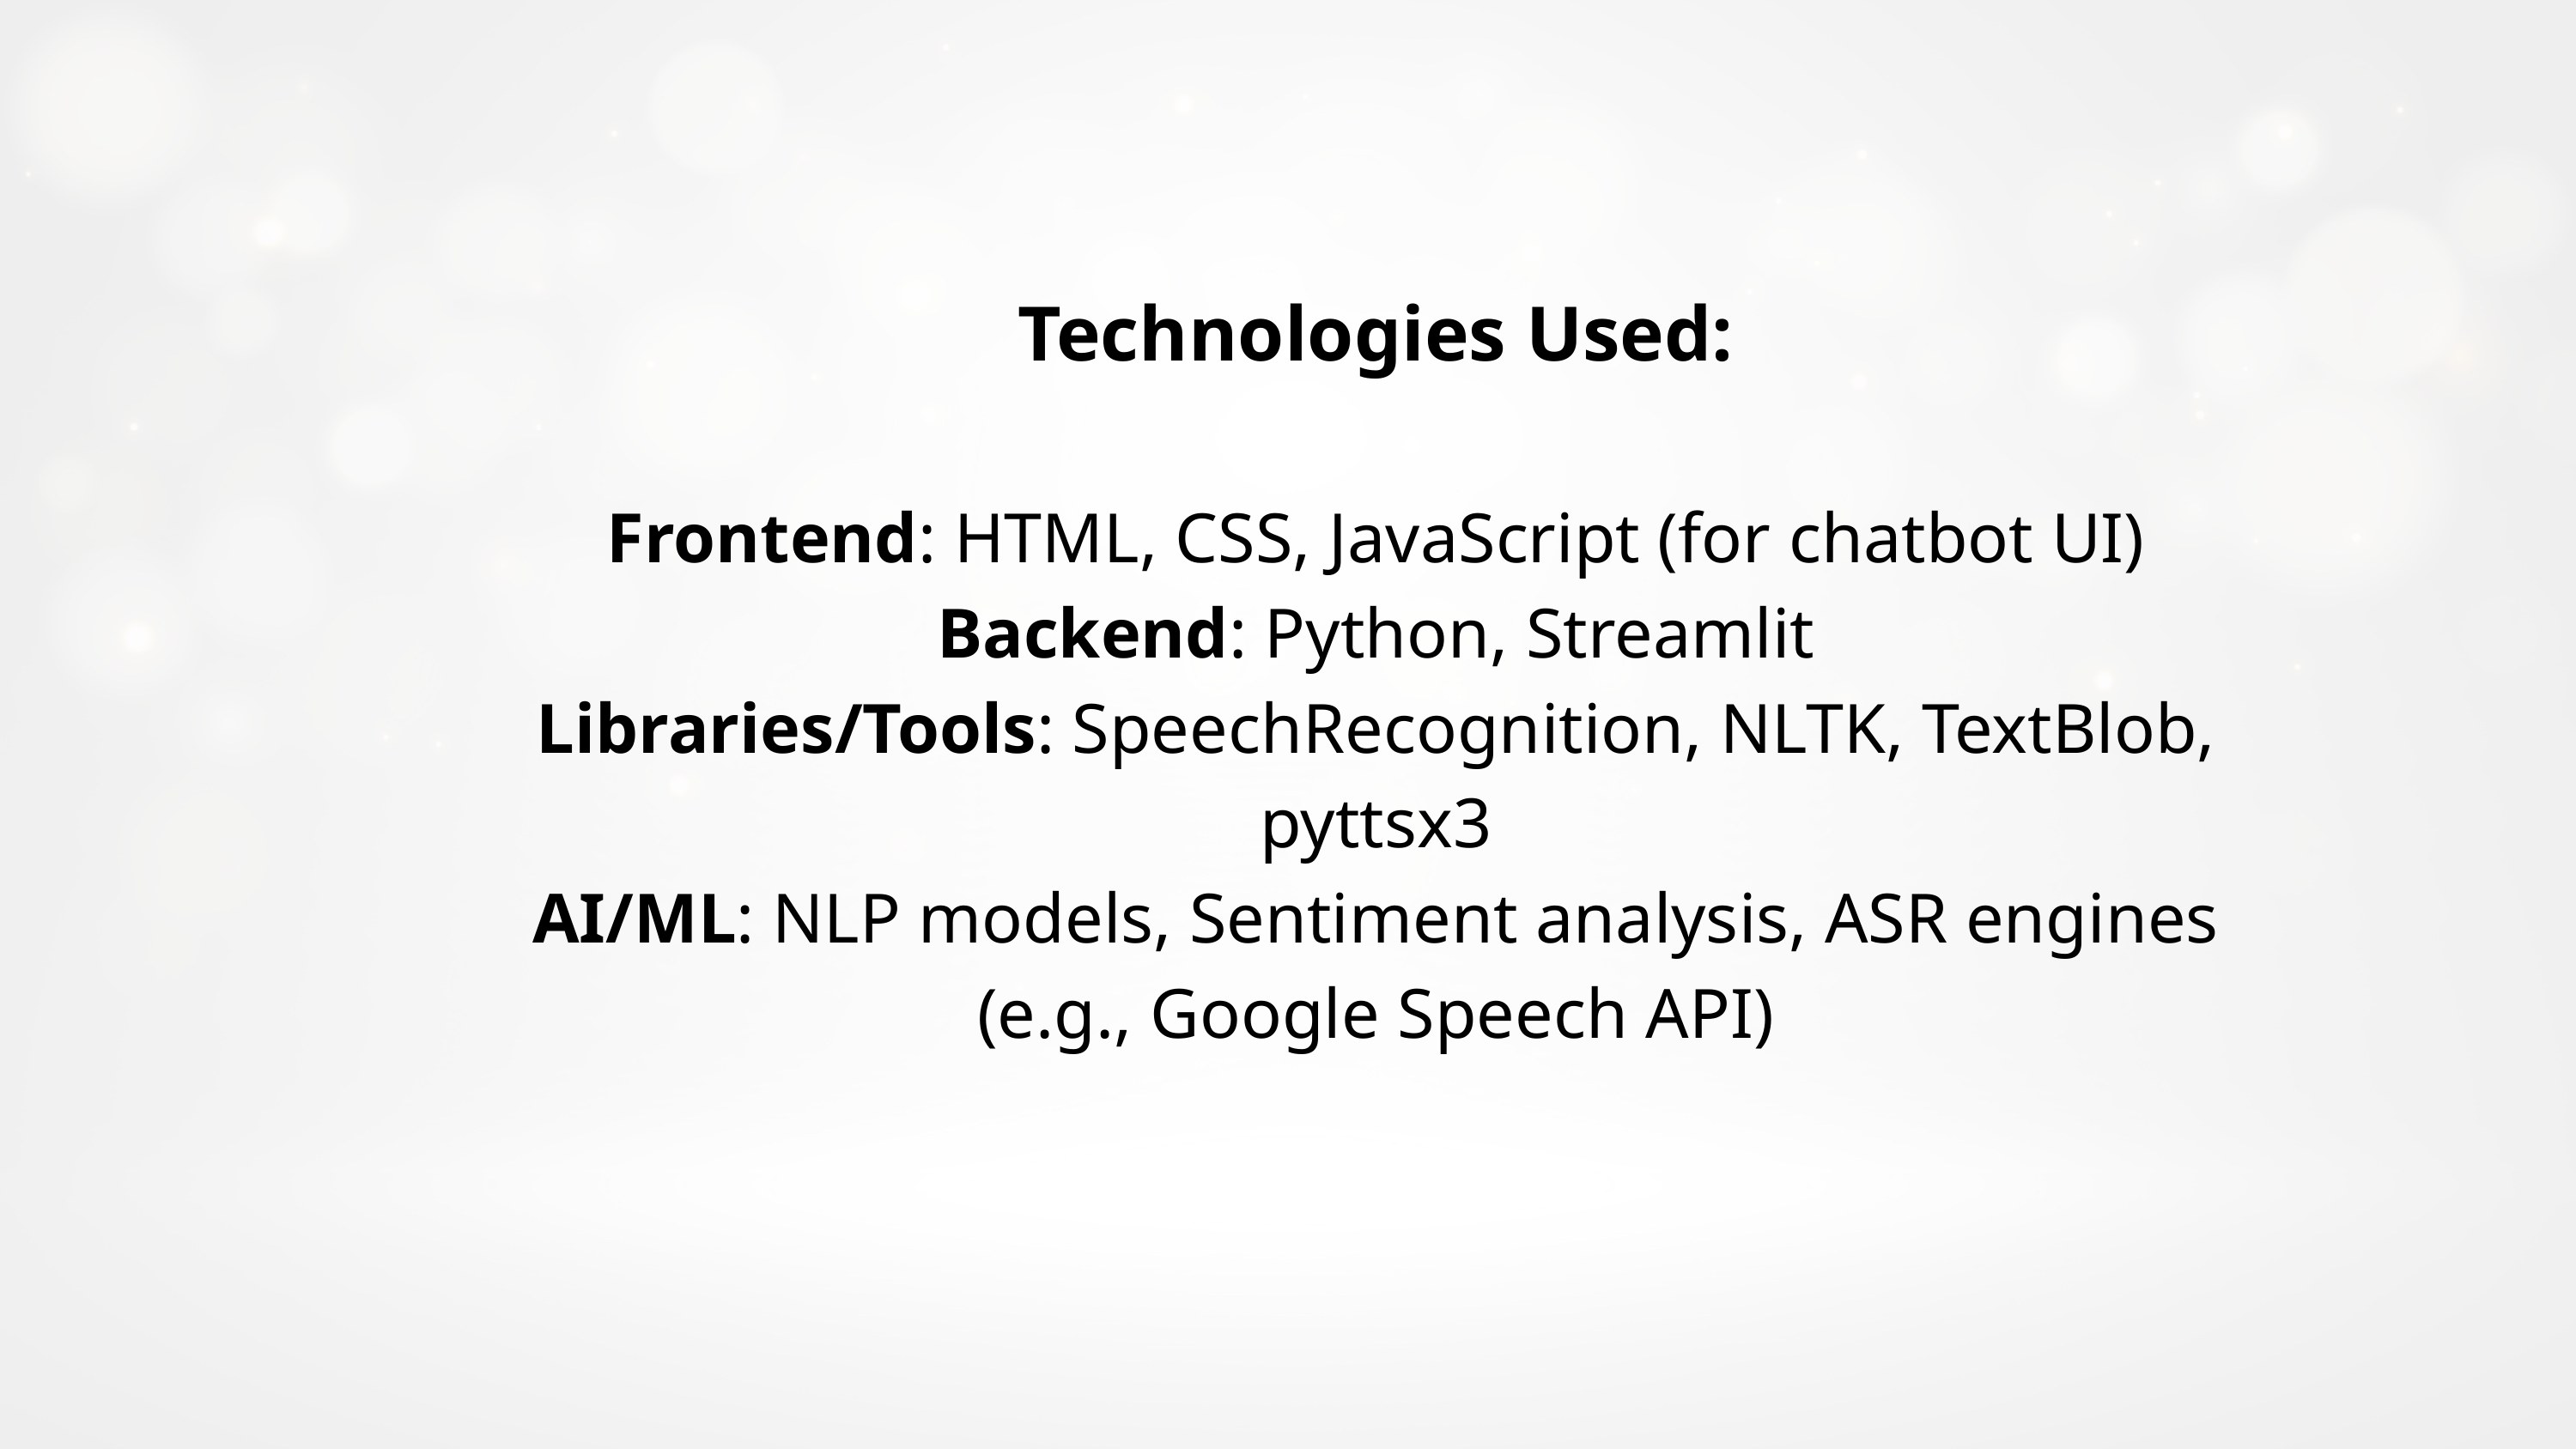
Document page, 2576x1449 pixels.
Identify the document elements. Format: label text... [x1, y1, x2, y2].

text_box Technologies Used: Frontend: HTML, CSS, JavaScript (for chatbot UI) Backend: Python, Streamlit Libraries/Tools: SpeechRecognition, NLTK, TextBlob, pyttsx3 AI/ML: NLP models, Sentiment analysis, ASR engines (e.g., Google Speech API) [522, 270, 2230, 1052]
text_box [0, 0, 2576, 1449]
